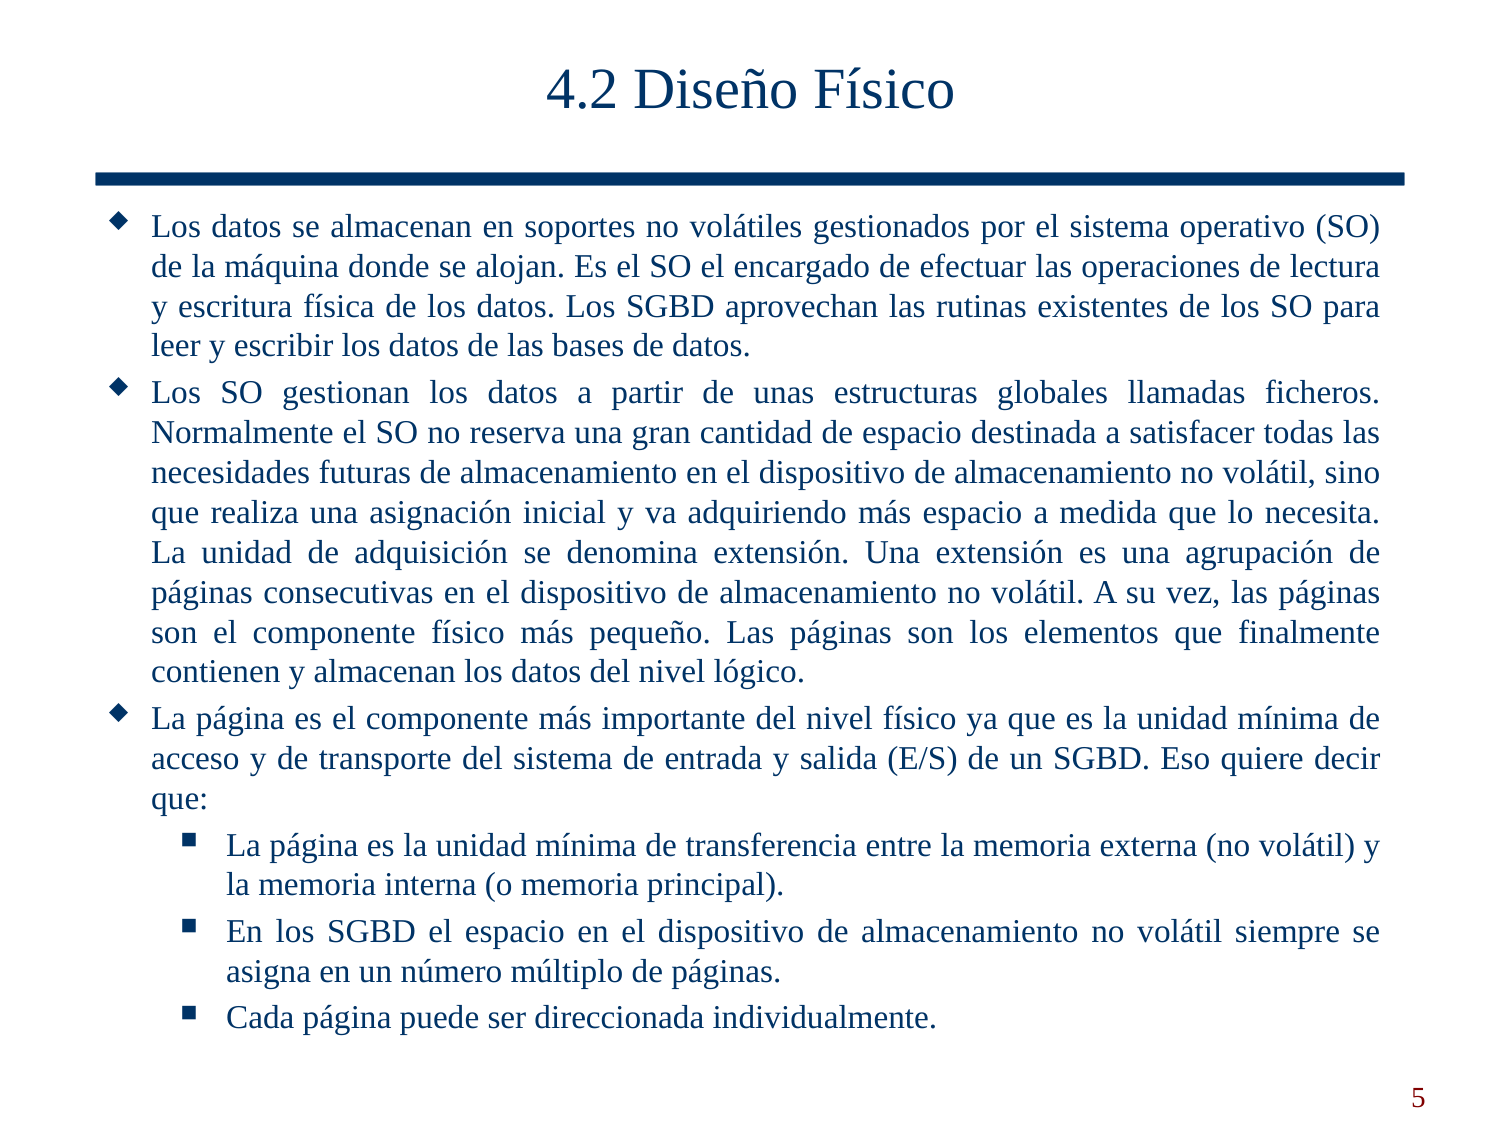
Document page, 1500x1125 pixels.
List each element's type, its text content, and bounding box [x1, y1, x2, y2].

list Los datos se almacenan en soportes no volátiles gestionados por el sistema operativo (SO) de la máquina donde se alojan. Es el SO el encargado de efectuar las operaciones de lectura y escritura física de los datos. Los SGBD aprovechan las rutinas existentes de los SO para leer y escribir los datos de las bases de datos. Los SO gestionan los datos a partir de unas estructuras globales llamadas ficheros. Normalmente el SO no reserva una gran cantidad de espacio destinada a satisfacer todas las necesidades futuras de almacenamiento en el dispositivo de almacenamiento no volátil, sino que realiza una asignación inicial y va adquiriendo más espacio a medida que lo necesita. La unidad de adquisición se denomina extensión. Una extensión es una agrupación de páginas consecutivas en el dispositivo de almacenamiento no volátil. A su vez, las páginas son el componente físico más pequeño. Las páginas son los elementos que finalmente contienen y almacenan los datos del nivel lógico. La página es el componente más importante del nivel físico ya que es la unidad mínima de acceso y de transporte del sistema de entrada y salida (E/S) de un SGBD. Eso quiere decir que: La página es la unidad mínima de transferencia entre la memoria externa (no volátil) y la memoria interna (o memoria principal). En los SGBD el espacio en el dispositivo de almacenamiento no volátil siempre se asigna en un número múltiplo de páginas. Cada página puede ser direccionada individualmente. [92, 196, 1398, 1083]
title 4.2 Diseño Físico [90, 20, 1412, 161]
slide_number 5 [1080, 1045, 1442, 1122]
